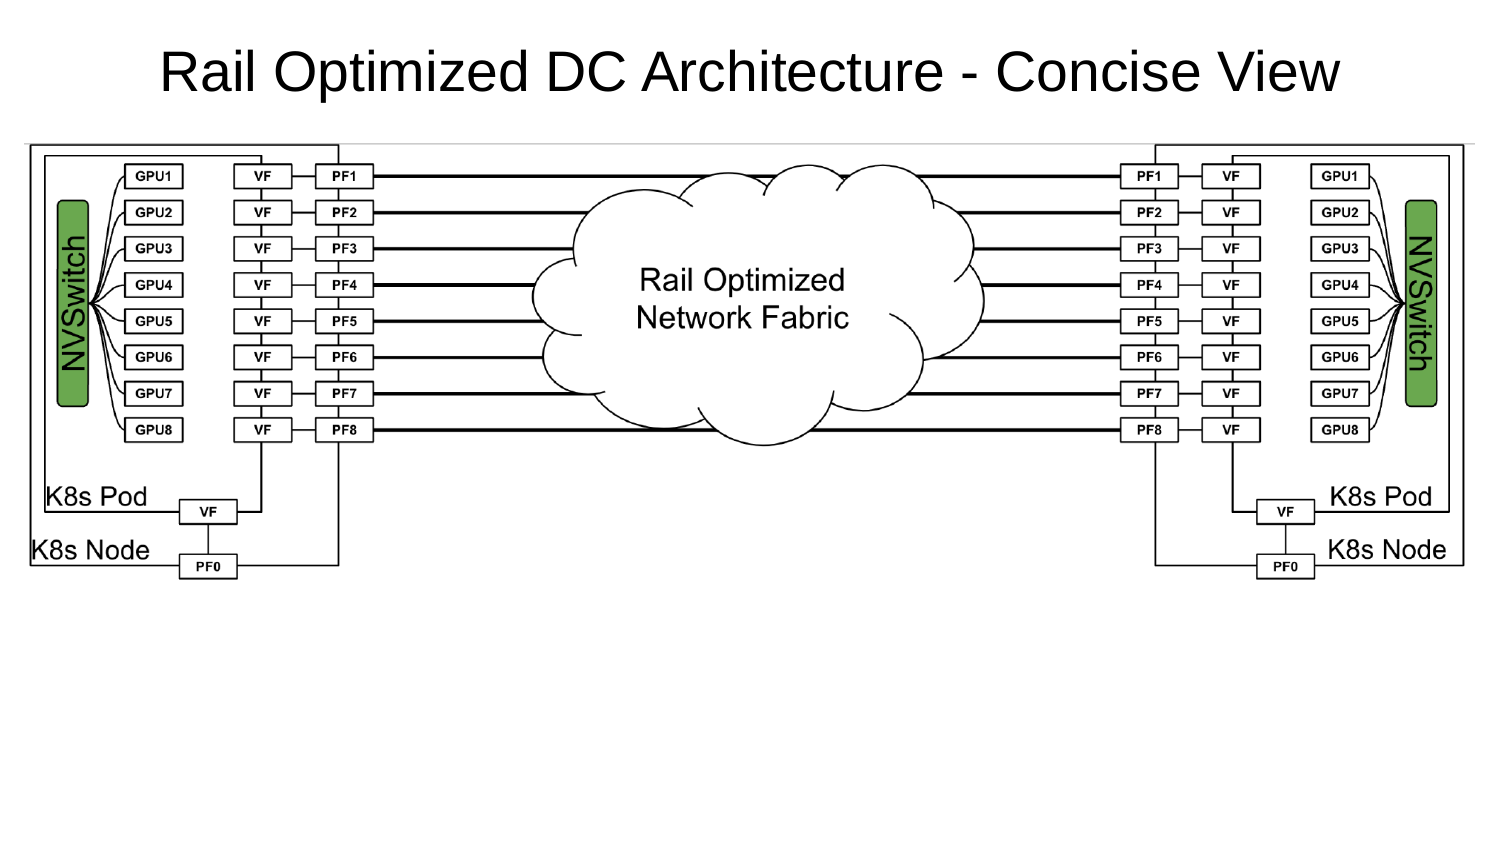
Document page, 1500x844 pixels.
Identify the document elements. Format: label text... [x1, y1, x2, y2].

title Rail Optimized DC Architecture - Concise View [51, 24, 1449, 119]
picture [24, 143, 1476, 589]
